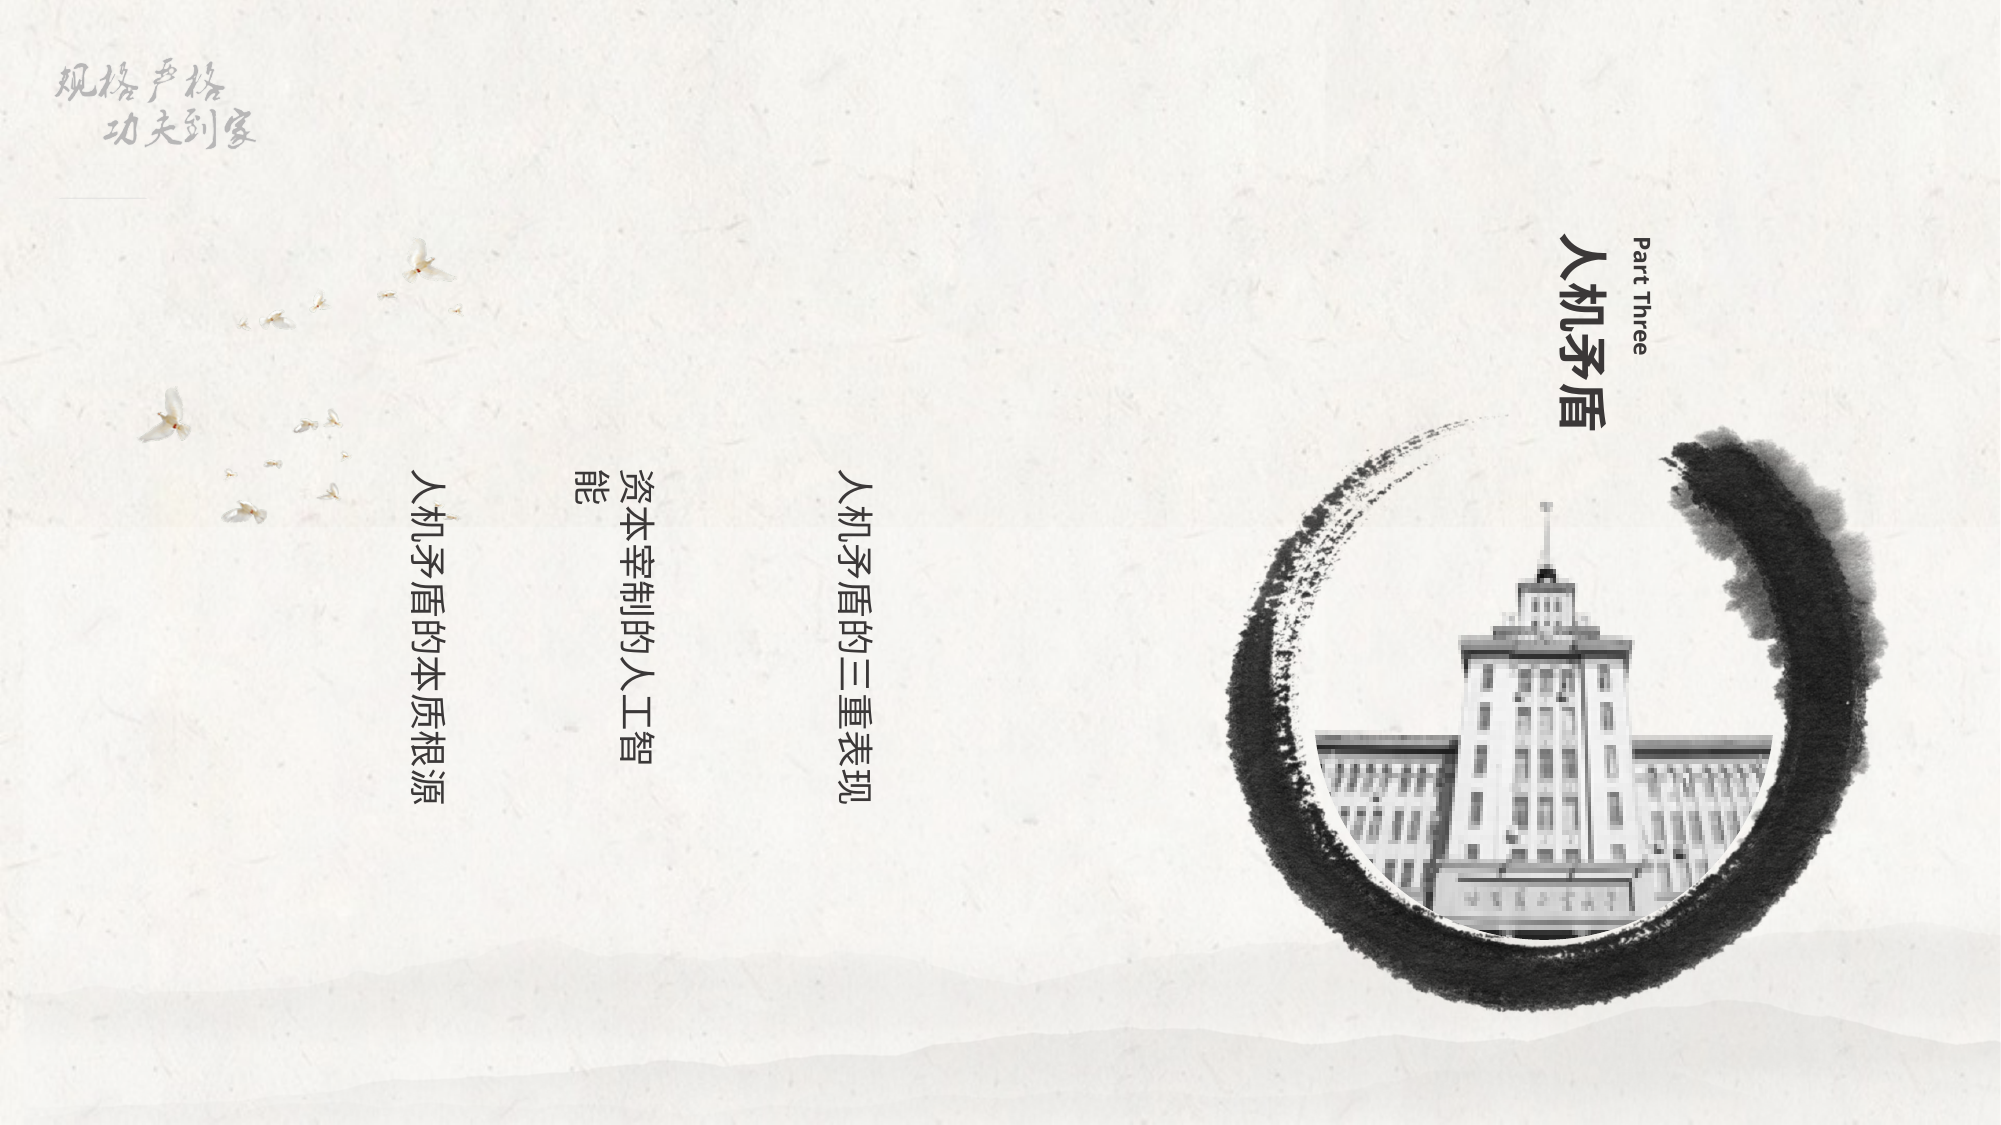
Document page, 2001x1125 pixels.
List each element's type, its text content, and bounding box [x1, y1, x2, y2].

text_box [1174, 309, 1979, 1115]
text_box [359, 453, 460, 853]
picture [0, 0, 2001, 1125]
text_box 人机矛盾 [1531, 217, 1623, 309]
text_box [786, 453, 886, 853]
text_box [572, 453, 669, 818]
text_box Part Three [1606, 221, 1665, 309]
